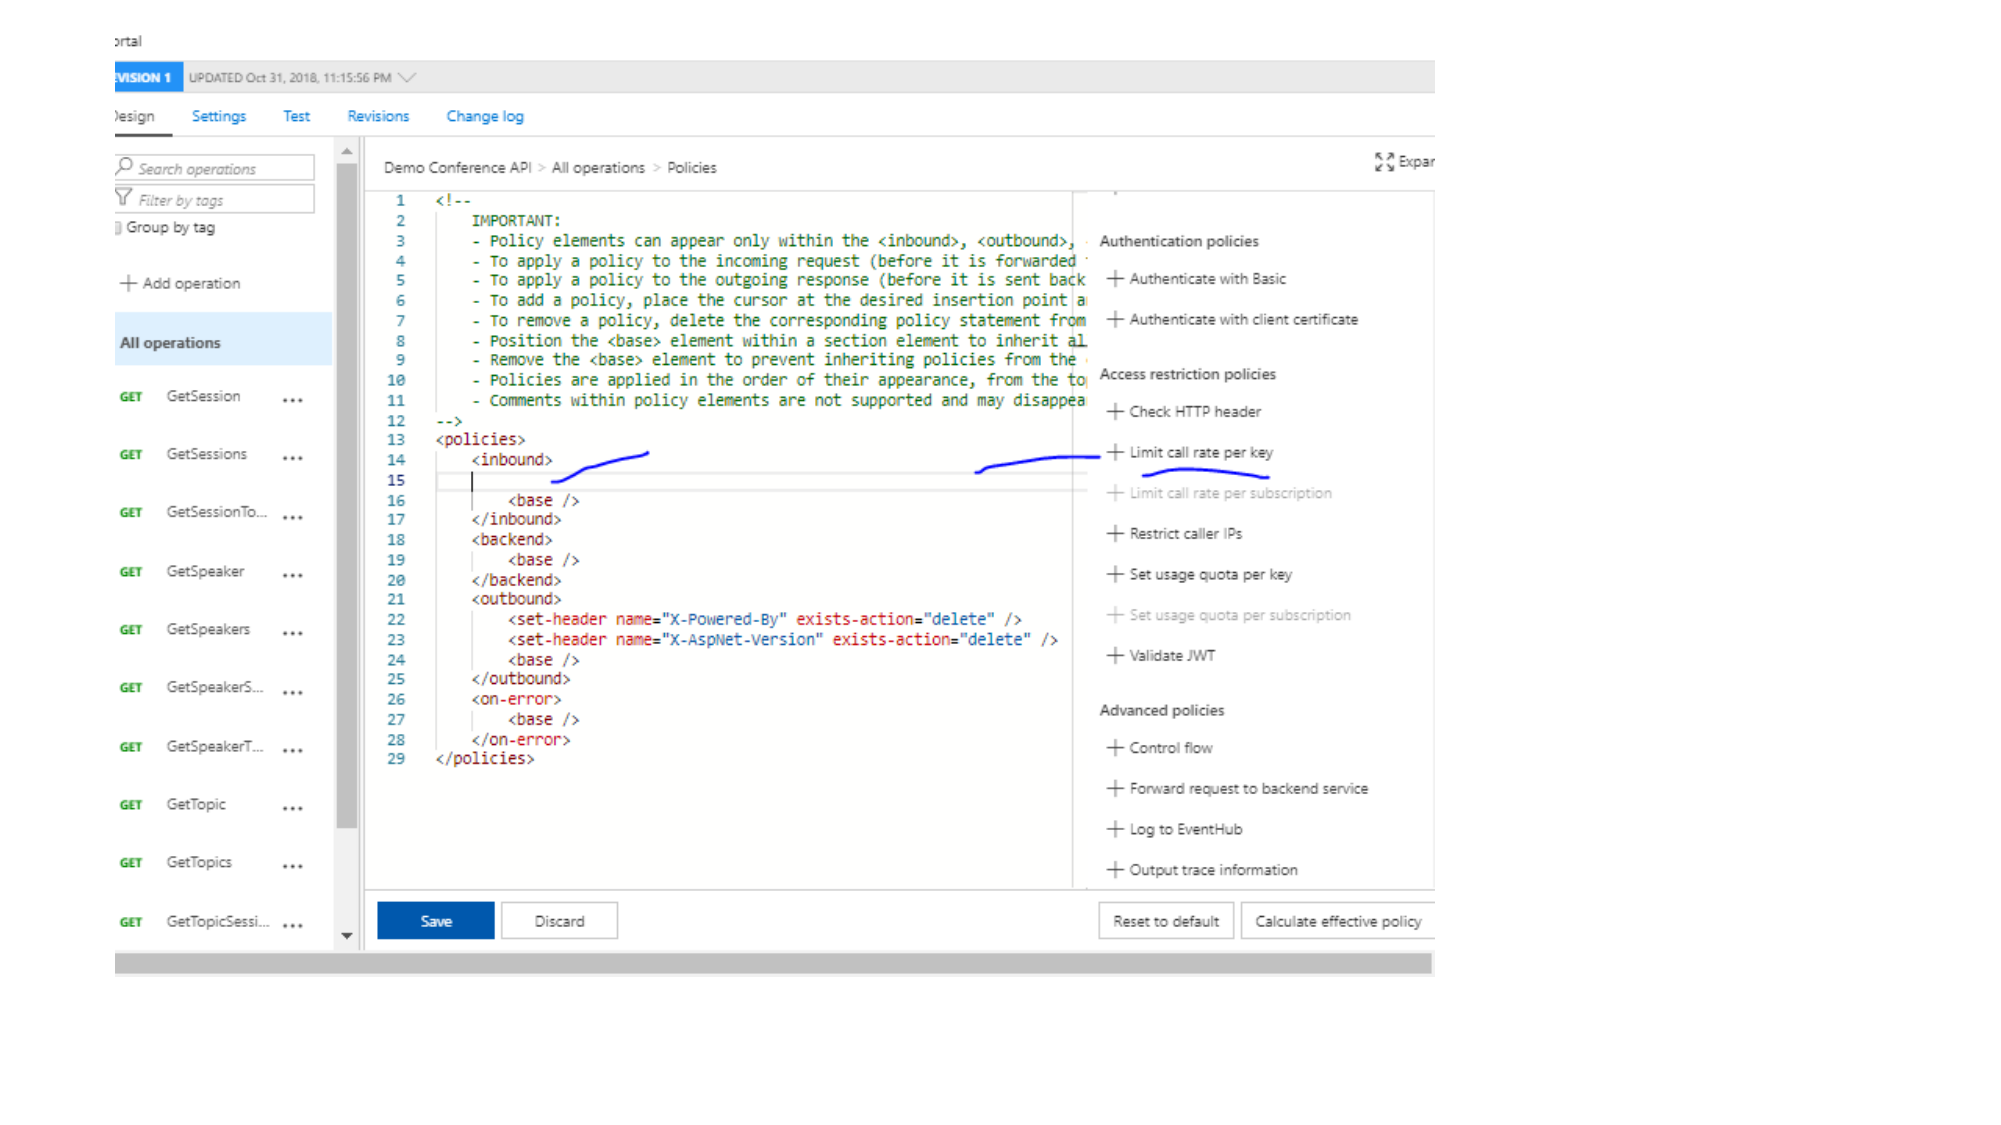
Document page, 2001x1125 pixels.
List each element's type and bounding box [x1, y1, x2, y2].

picture [115, 33, 1435, 977]
